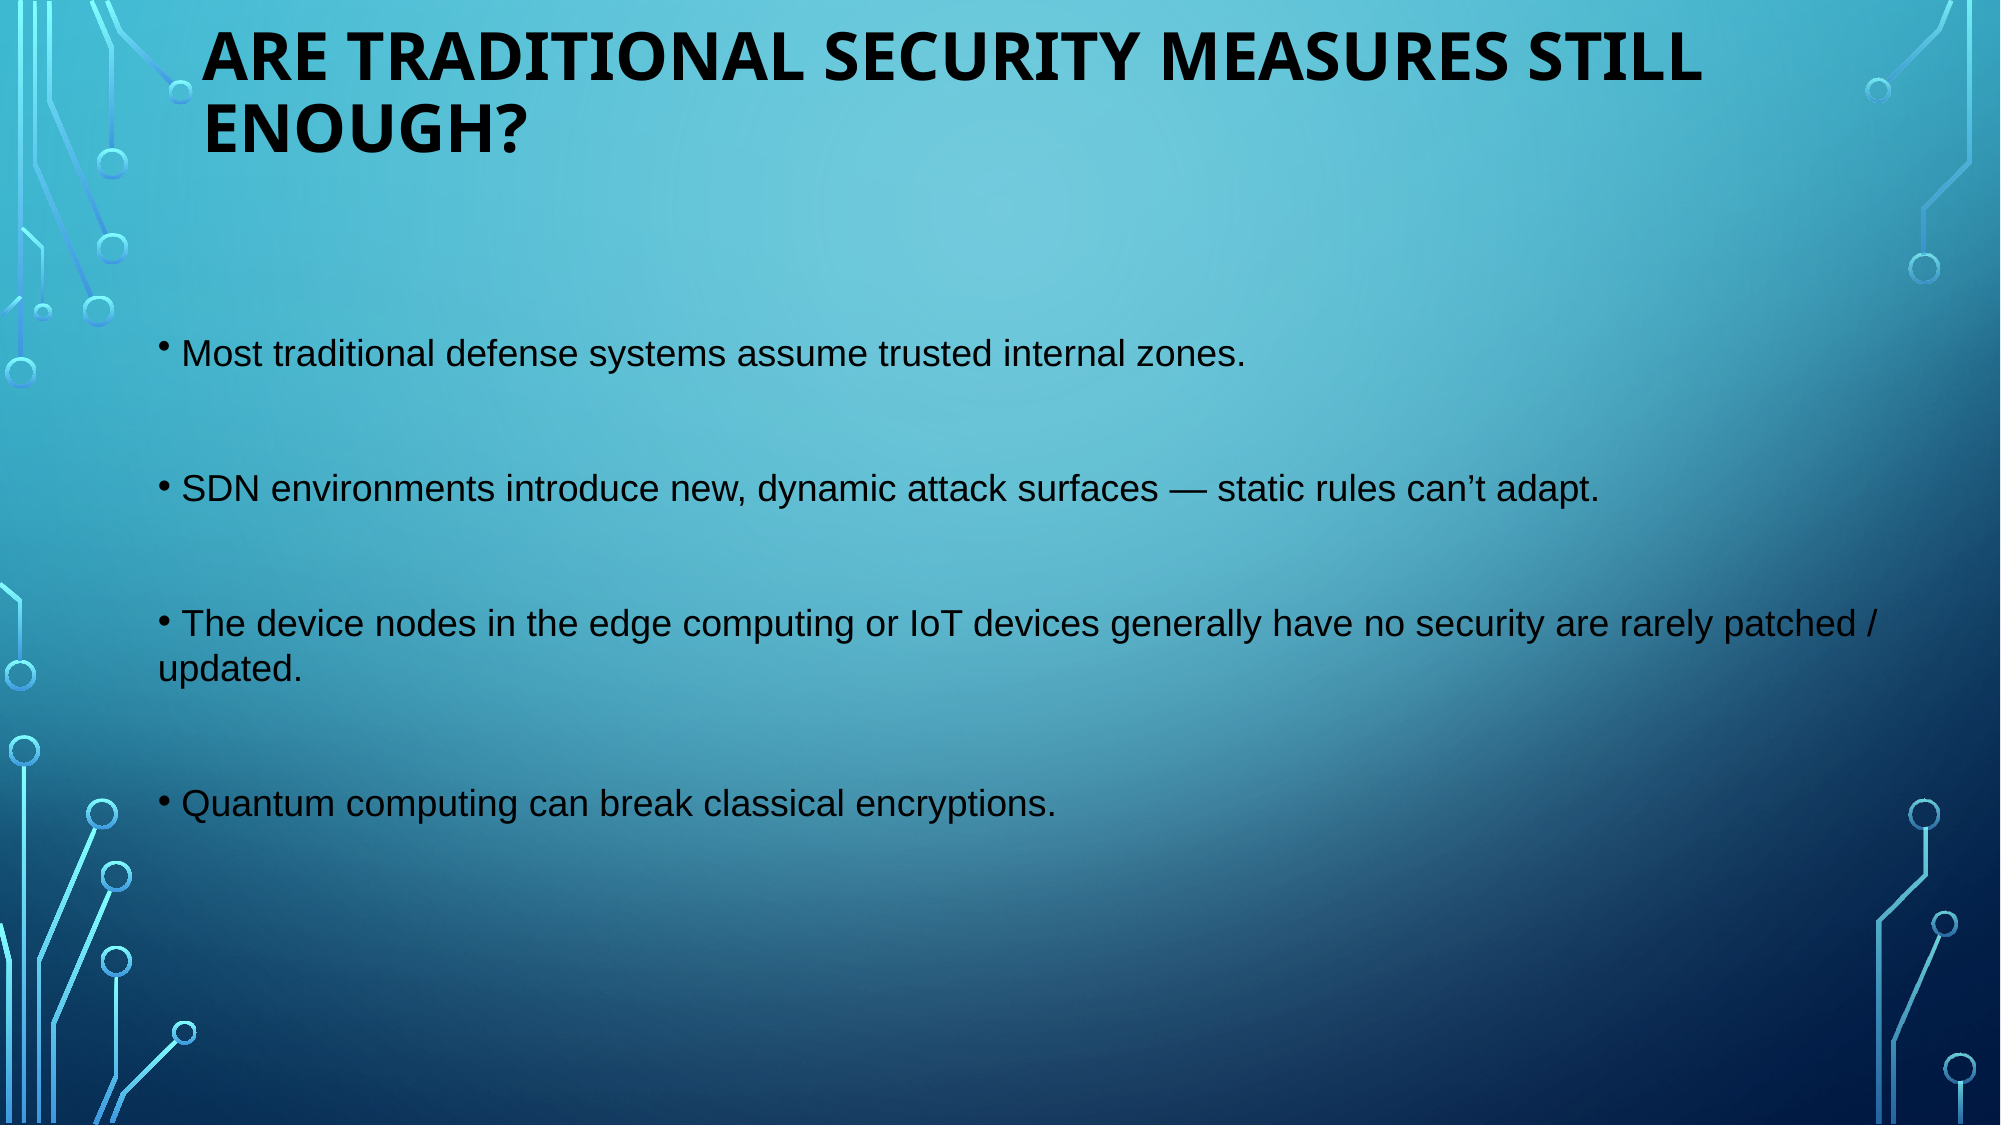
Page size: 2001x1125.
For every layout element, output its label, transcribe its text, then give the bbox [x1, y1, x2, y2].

list Most traditional defense systems assume trusted internal zones. SDN environments introduce new, dynamic attack surfaces — static rules can’t adapt. The device nodes in the edge computing or IoT devices generally have no security are rarely patched / updated. Quantum computing can break classical encryptions. [142, 249, 1956, 903]
title Are TRADITIONAL Security Measures STILL Enough? [187, 15, 1813, 175]
